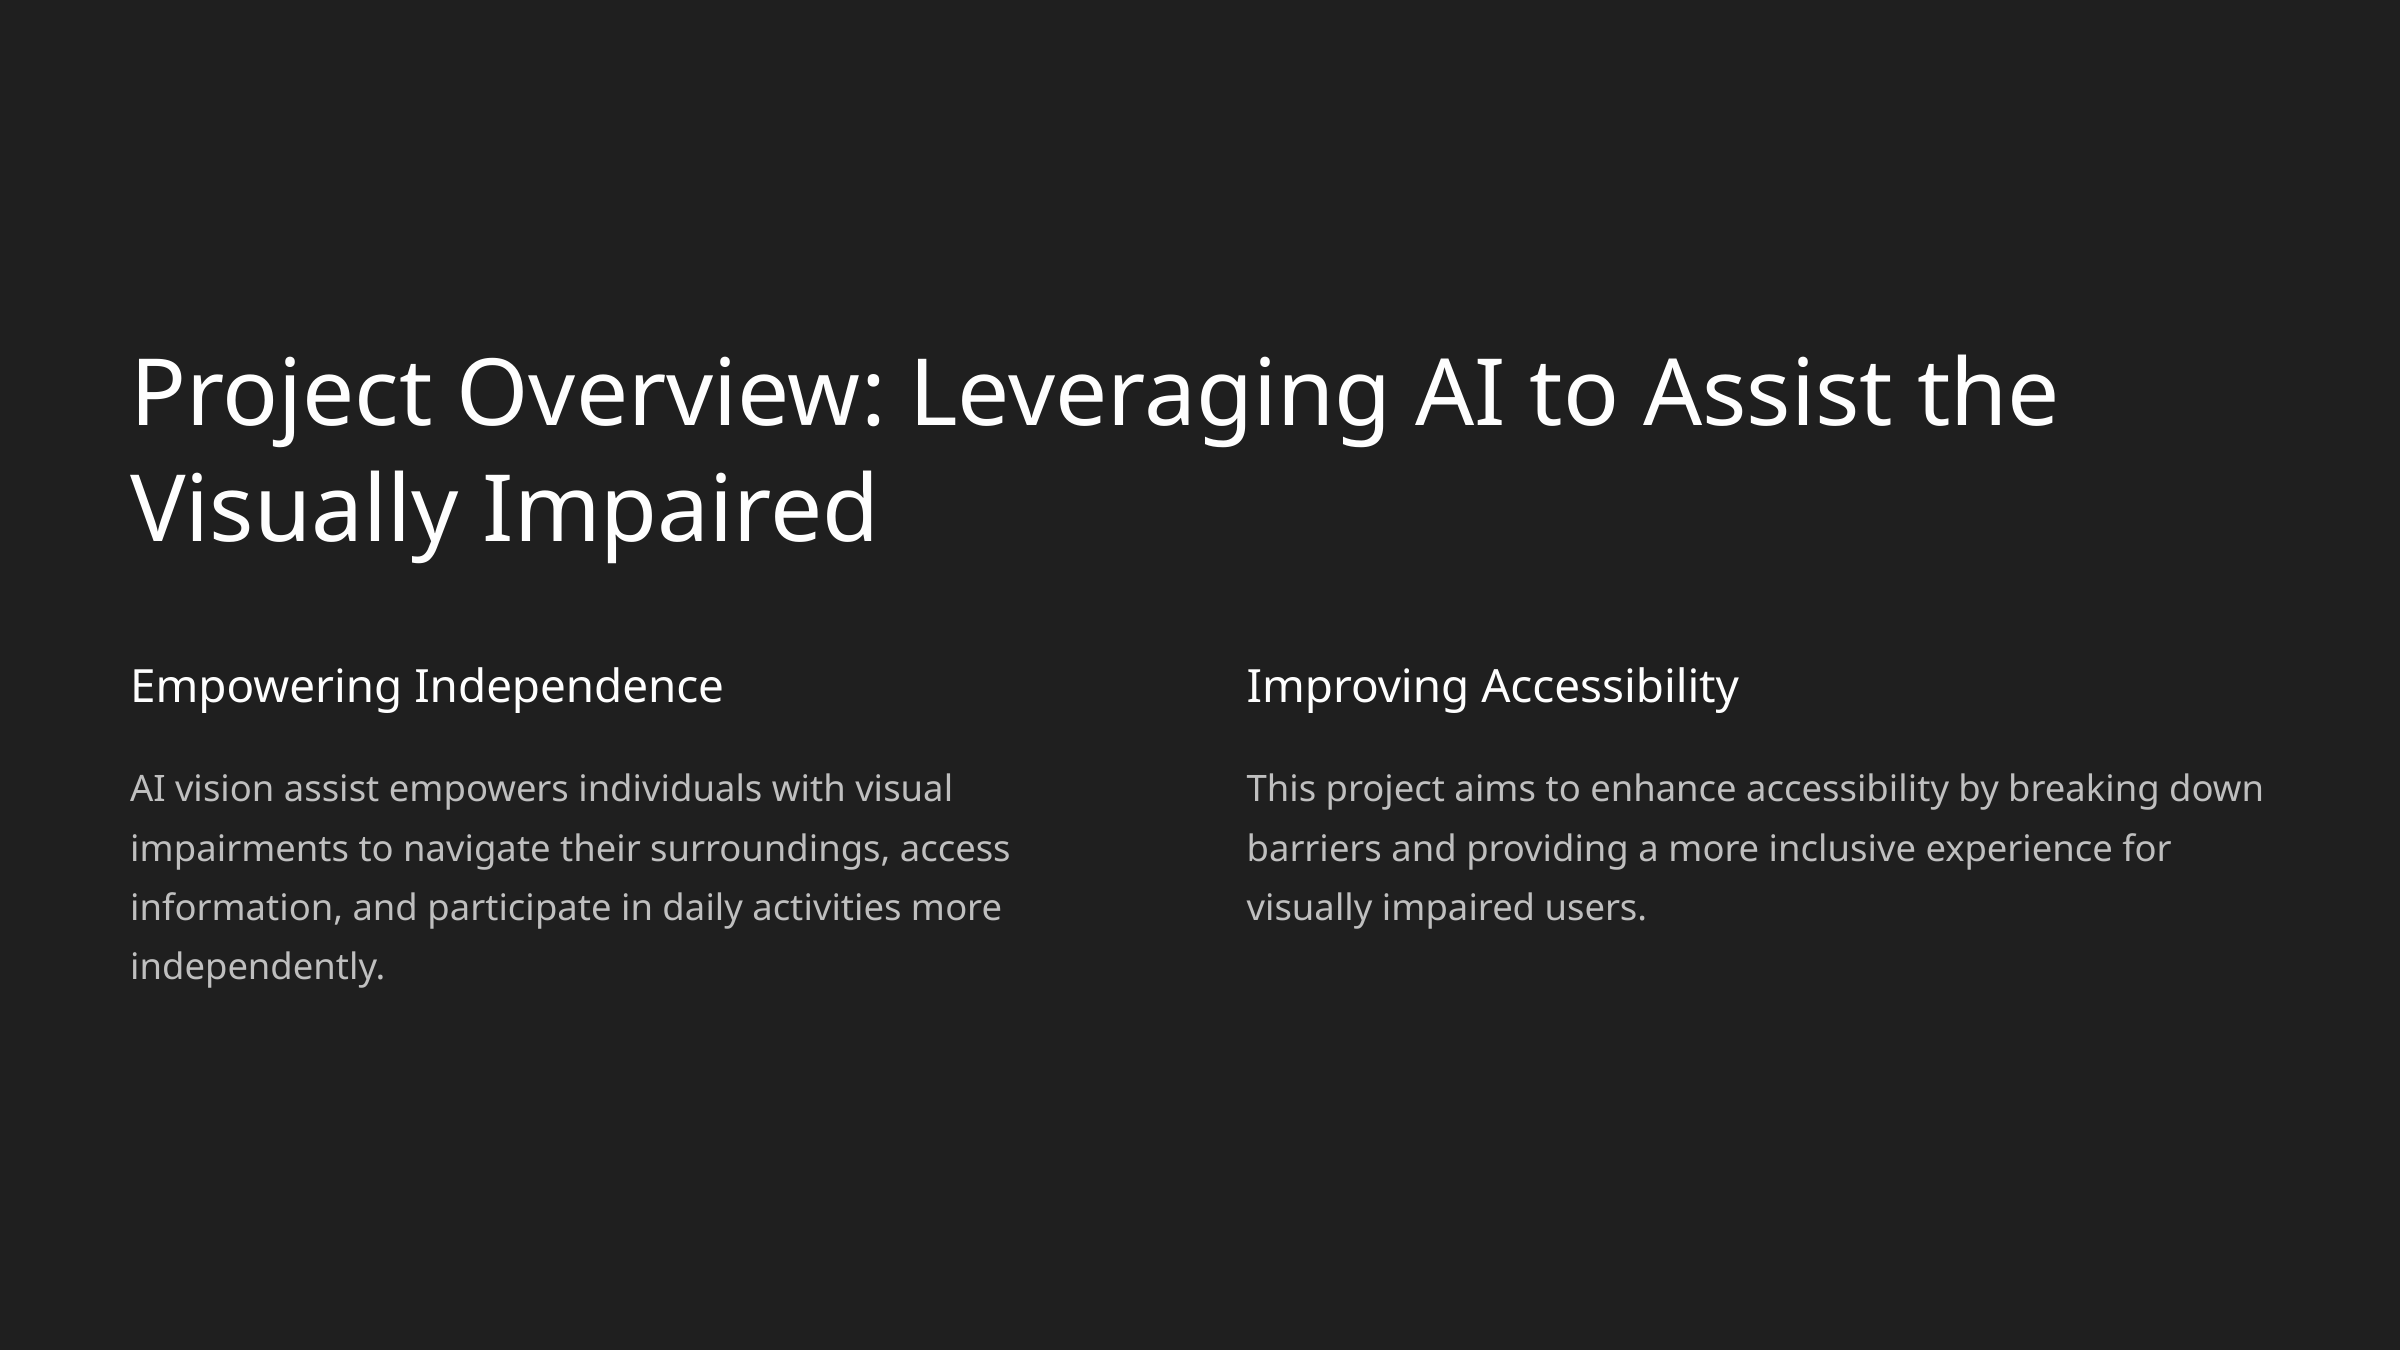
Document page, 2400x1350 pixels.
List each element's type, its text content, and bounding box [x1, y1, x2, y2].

text_box This project aims to enhance accessibility by breaking down barriers and providing a more inclusive experience for visually impaired users. [1246, 749, 2271, 929]
text_box Project Overview: Leveraging AI to Assist the Visually Impaired [130, 328, 2270, 562]
text_box Empowering Independence [130, 654, 728, 713]
text_box AI vision assist empowers individuals with visual impairments to navigate their surroundings, access information, and participate in daily activities more independently. [130, 749, 1155, 988]
text_box Improving Accessibility [1246, 654, 1750, 713]
